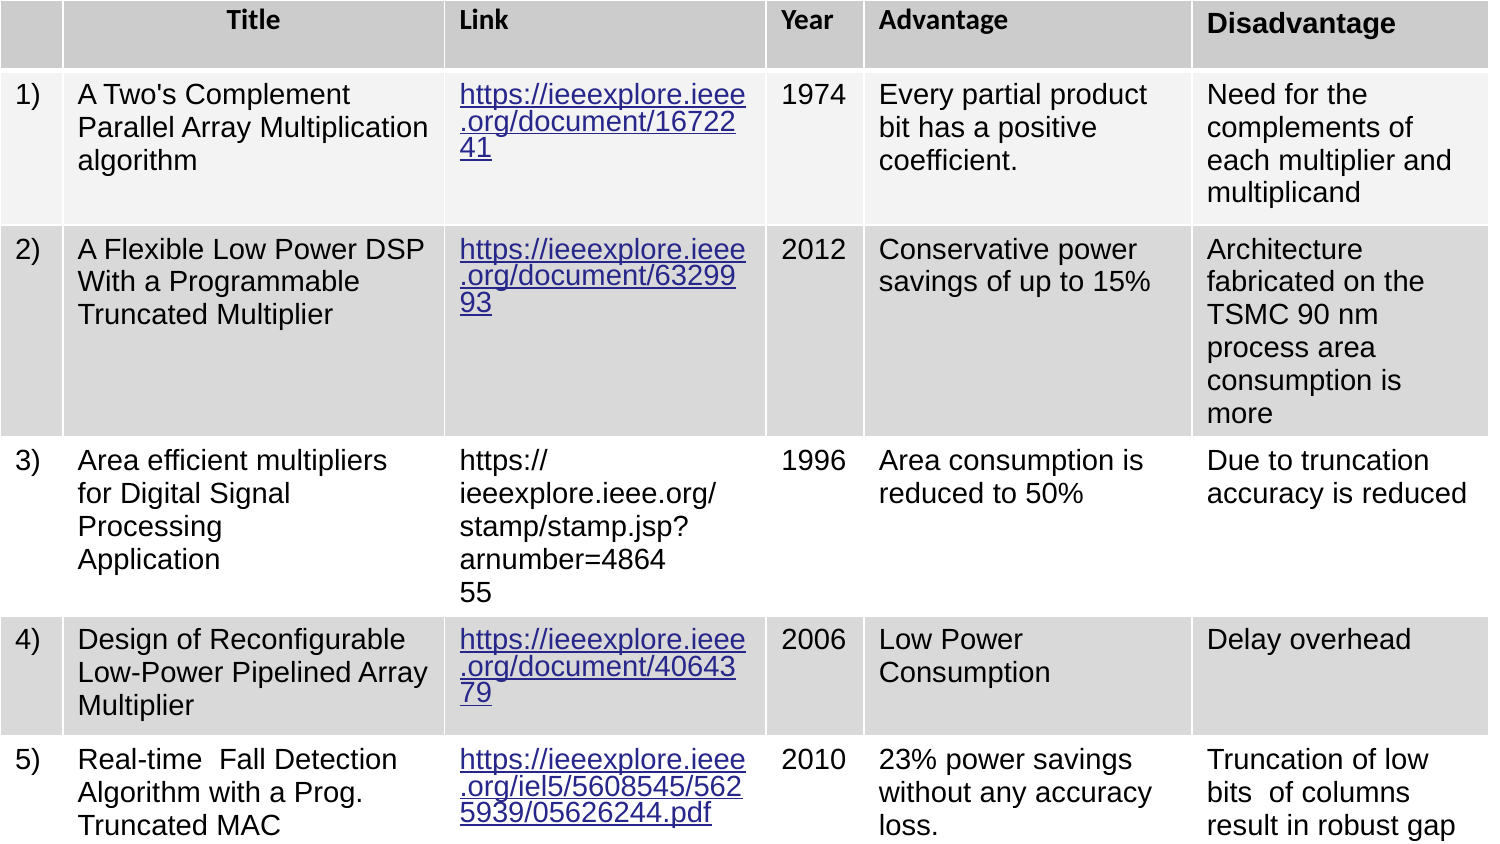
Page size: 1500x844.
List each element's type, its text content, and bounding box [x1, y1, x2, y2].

table_cell 5) [1, 736, 62, 844]
table_cell https://ieeexplore.ieee.org/document/4064379 [445, 617, 765, 735]
table_cell Due to truncation accuracy is reduced [1193, 438, 1488, 615]
table_cell Real-time Fall Detection Algorithm with a Prog. Truncated MAC [64, 736, 444, 844]
table_cell https://ieeexplore.ieee.org/document/6329993 [445, 226, 765, 436]
table_cell https://ieeexplore.ieee.org/document/1672241 [445, 73, 765, 224]
table_header Title [64, 1, 444, 68]
table_cell 2010 [767, 736, 863, 844]
table_cell 3) [1, 438, 62, 615]
table_header Disadvantage [1193, 1, 1488, 68]
table_cell Design of Reconfigurable Low-Power Pipelined Array Multiplier [64, 617, 444, 735]
table_cell 2006 [767, 617, 863, 735]
table_cell Truncation of low bits of columns result in robust gap values [1193, 736, 1488, 844]
table_cell Area consumption is reduced to 50% [865, 438, 1191, 615]
table_cell A Two's Complement Parallel Array Multiplication algorithm [64, 73, 444, 224]
table_cell 23% power savings without any accuracy loss. [865, 736, 1191, 844]
table_cell 2) [1, 226, 62, 436]
table_cell https://ieeexplore.ieee.org/stamp/stamp.jsp?arnumber=4864 55 [445, 438, 765, 615]
table_cell Need for the complements of each multiplier and multiplicand [1193, 73, 1488, 224]
table_cell 4) [1, 617, 62, 735]
table_cell A Flexible Low Power DSP With a Programmable Truncated Multiplier [64, 226, 444, 436]
table_cell Conservative power savings of up to 15% [865, 226, 1191, 436]
table_header Link [445, 1, 765, 68]
table_cell 1996 [767, 438, 863, 615]
table_cell Delay overhead [1193, 617, 1488, 735]
table_cell Architecture fabricated on the TSMC 90 nm process area consumption is more [1193, 226, 1488, 436]
table_cell 2012 [767, 226, 863, 436]
table_cell 1974 [767, 73, 863, 224]
table_cell https://ieeexplore.ieee.org/iel5/5608545/5625939/05626244.pdf [445, 736, 765, 844]
table_cell 1) [1, 73, 62, 224]
table_cell Every partial product bit has a positive coefficient. [865, 73, 1191, 224]
table_header [1, 1, 62, 68]
table_cell Area efficient multipliers for Digital Signal Processing Application [64, 438, 444, 615]
table_header Advantage [865, 1, 1191, 68]
table_cell Low Power Consumption [865, 617, 1191, 735]
table_header Year [767, 1, 863, 68]
